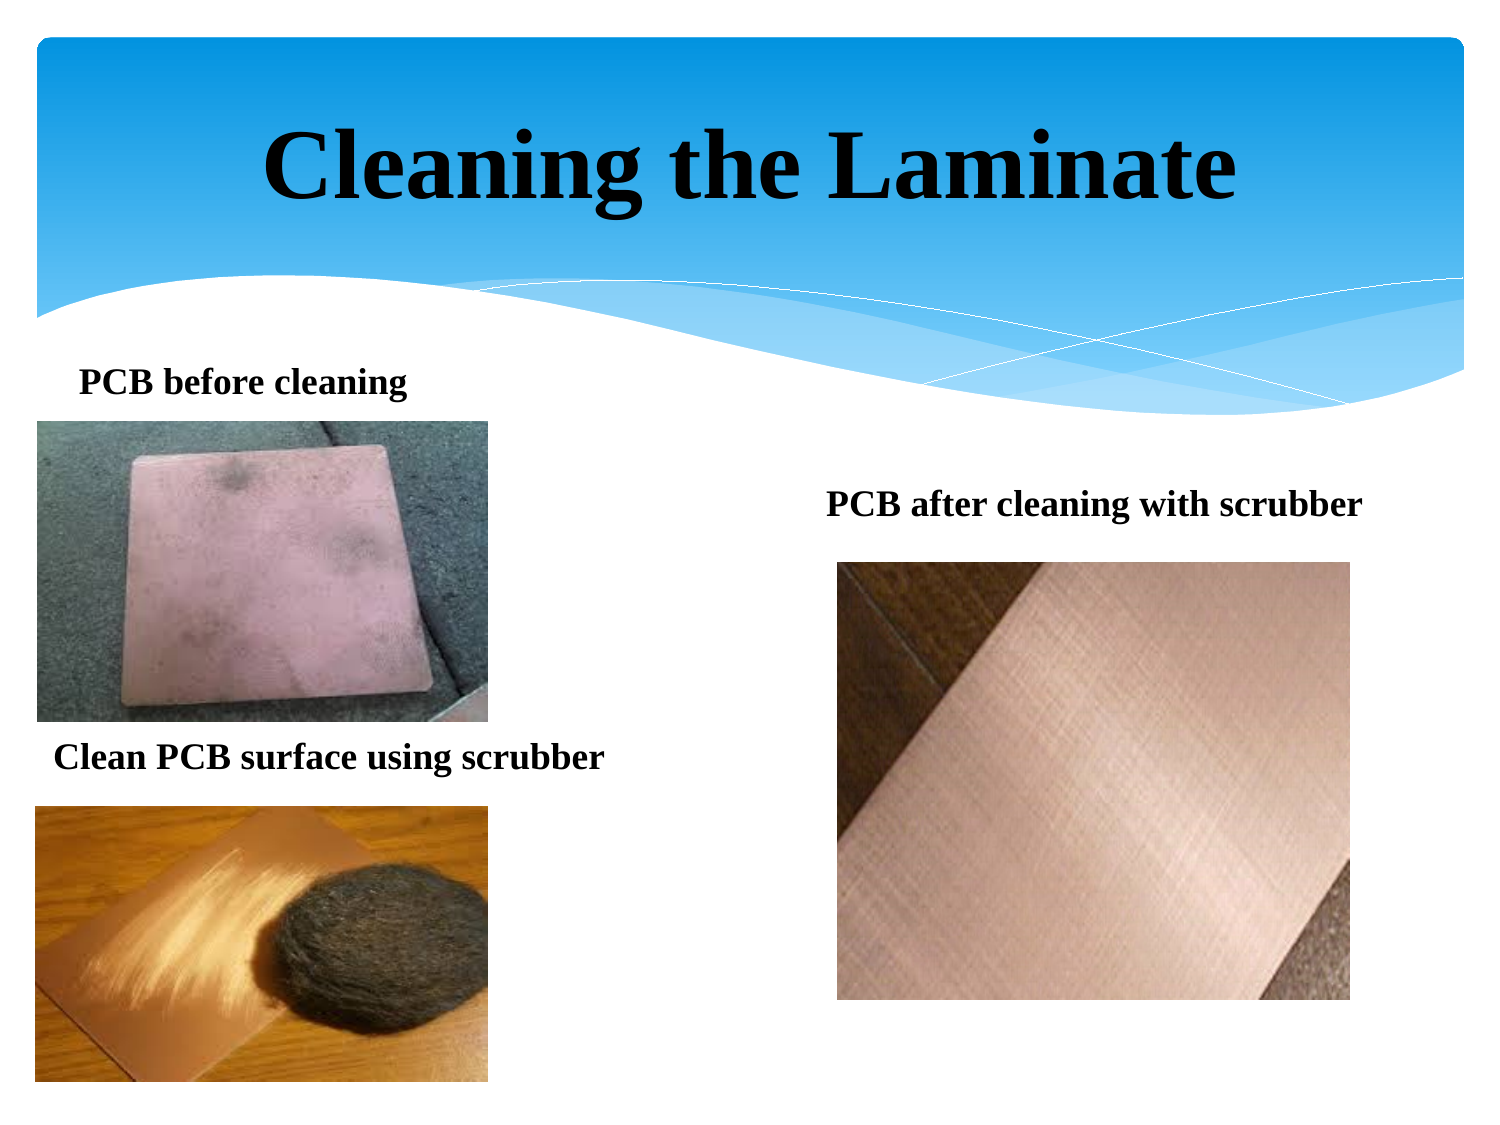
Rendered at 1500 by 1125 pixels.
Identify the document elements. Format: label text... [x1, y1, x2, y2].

text_box PCB after cleaning with scrubber [811, 471, 1388, 532]
picture [35, 805, 488, 1082]
text_box Clean PCB surface using scrubber [38, 724, 621, 785]
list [37, 421, 488, 722]
title Cleaning the Laminate [75, 55, 1425, 261]
text_box PCB before cleaning [64, 349, 433, 410]
picture [837, 562, 1351, 1001]
